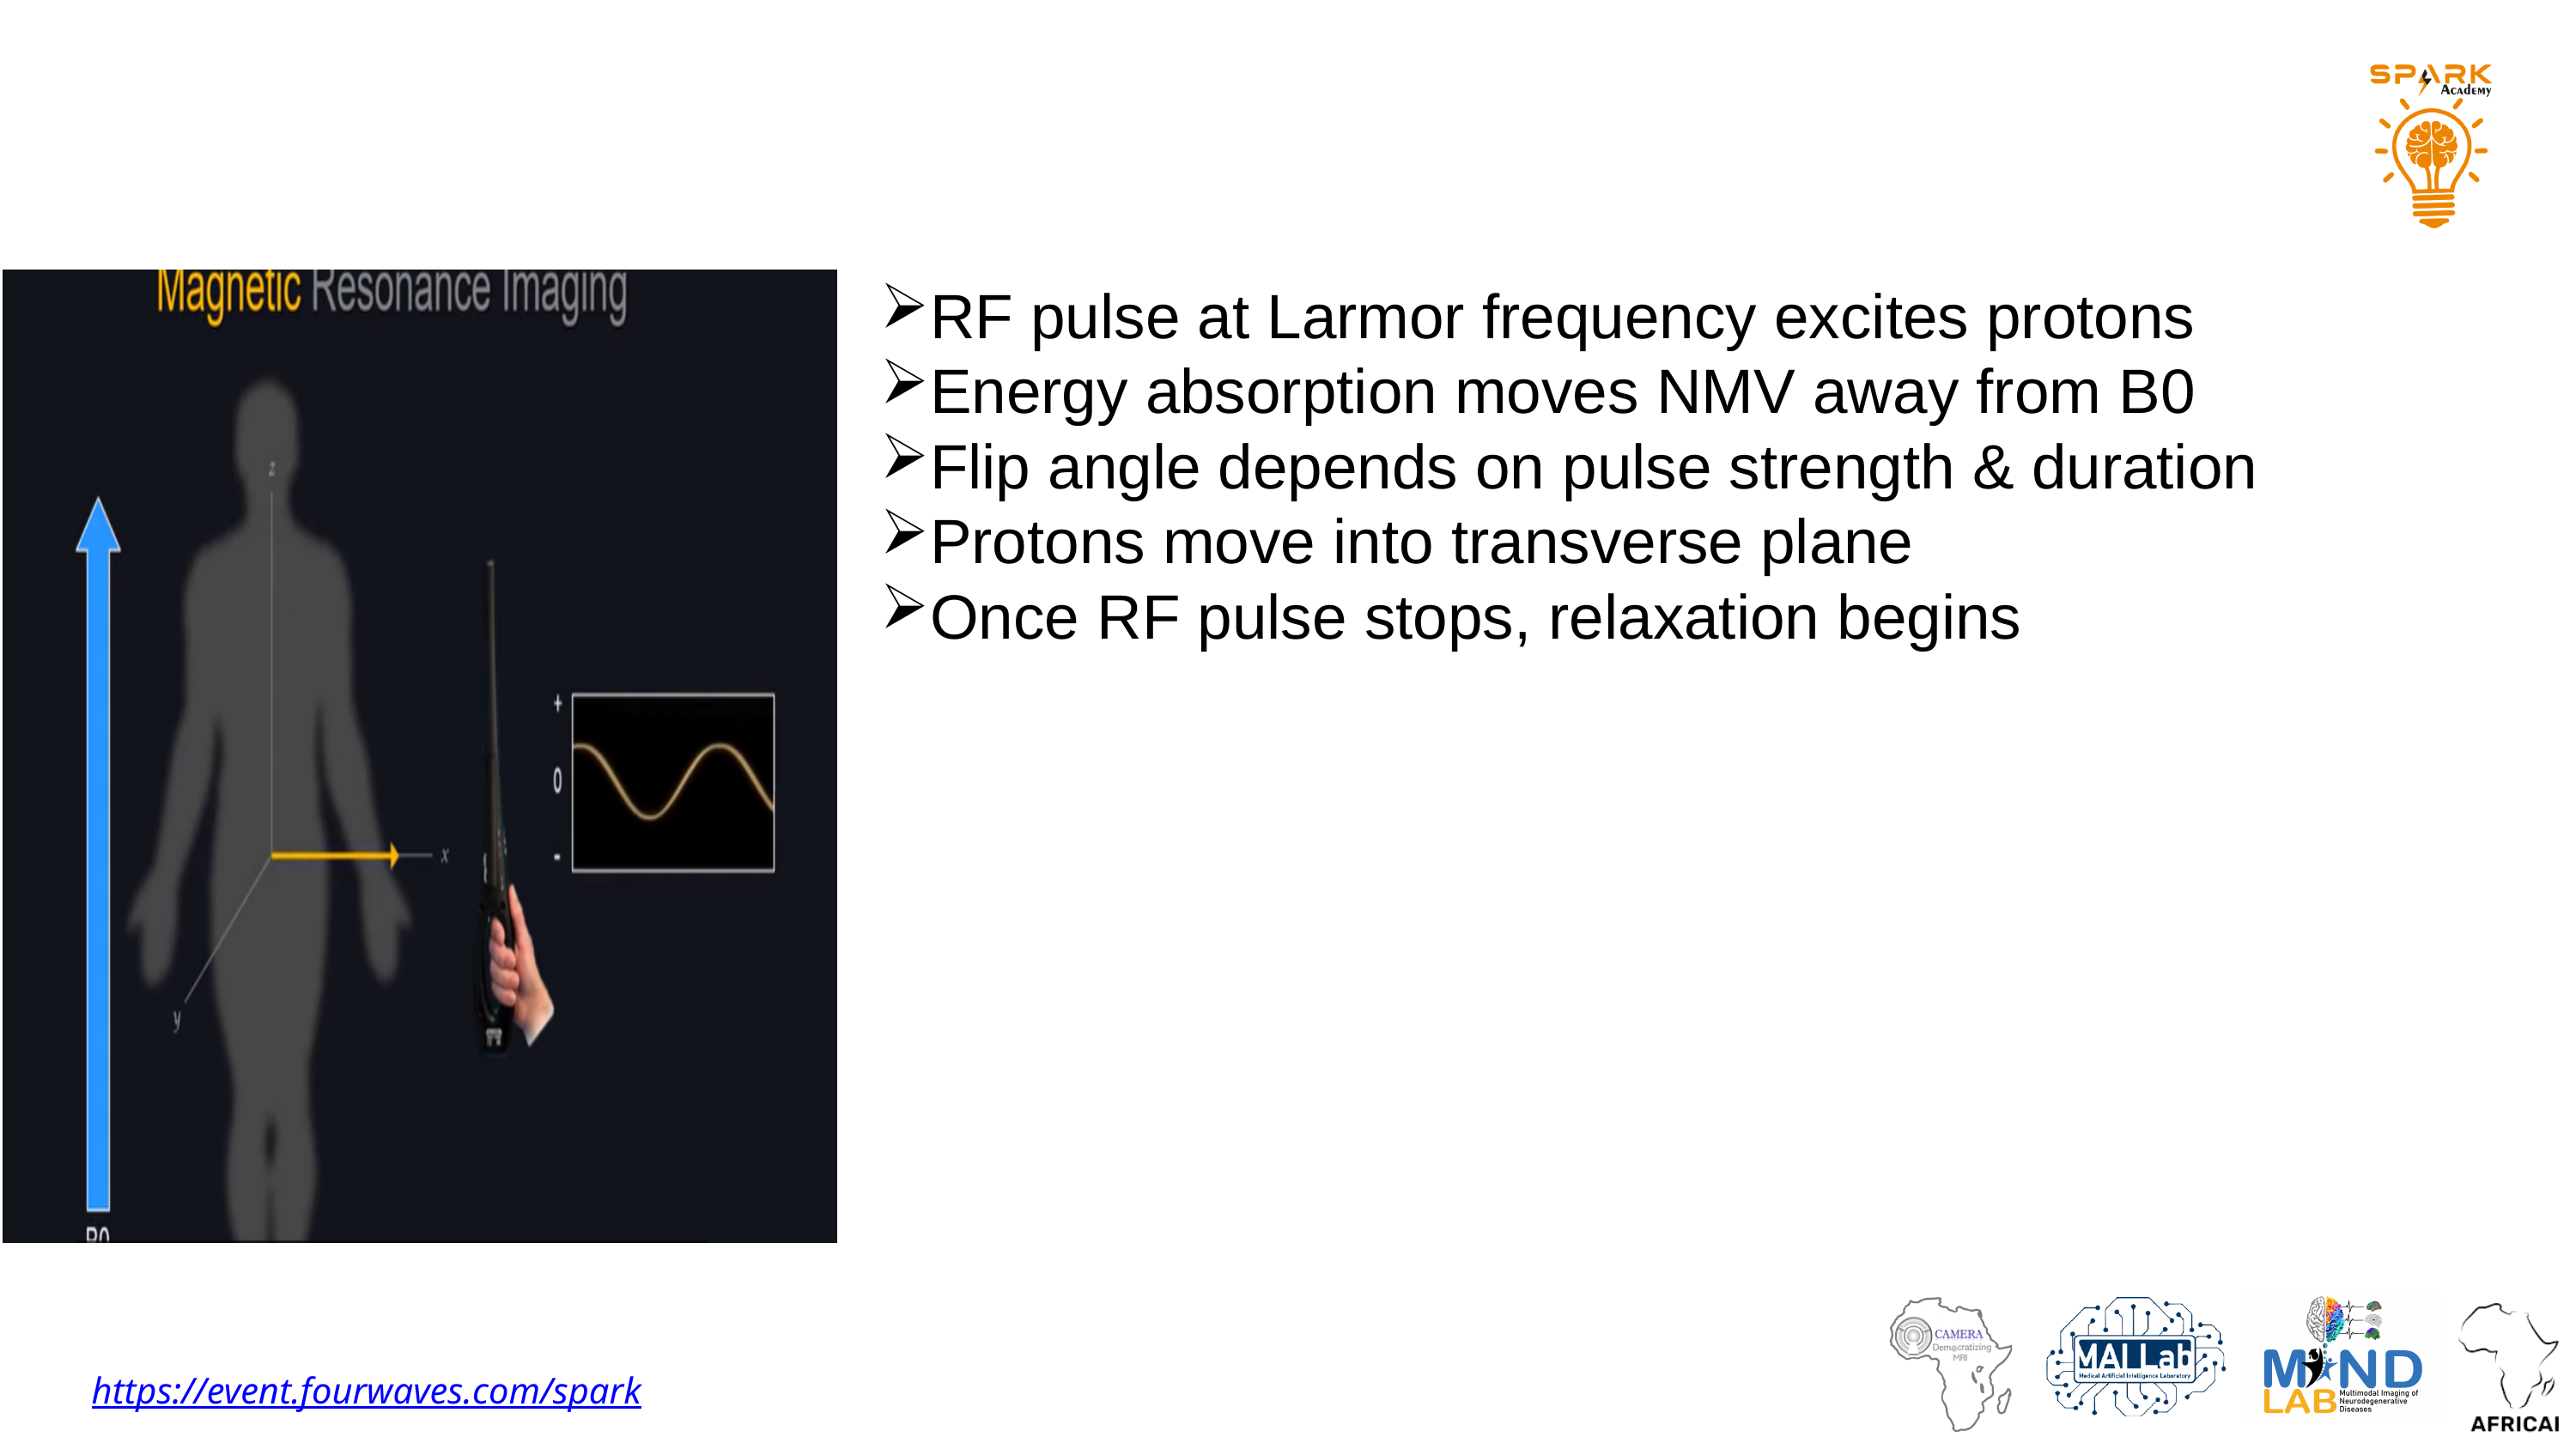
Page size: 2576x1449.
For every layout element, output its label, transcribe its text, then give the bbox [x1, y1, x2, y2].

text_box [2370, 64, 2492, 228]
picture [3, 270, 838, 1243]
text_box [1888, 1292, 2568, 1433]
text_box RF pulse at Larmor frequency excites protons Energy absorption moves NMV away from B0 Flip angle depends on pulse strength & duration Protons move into transverse plane Once RF pulse stops, relaxation begins [880, 276, 2454, 652]
text_box https://event.fourwaves.com/spark [48, 1349, 685, 1417]
